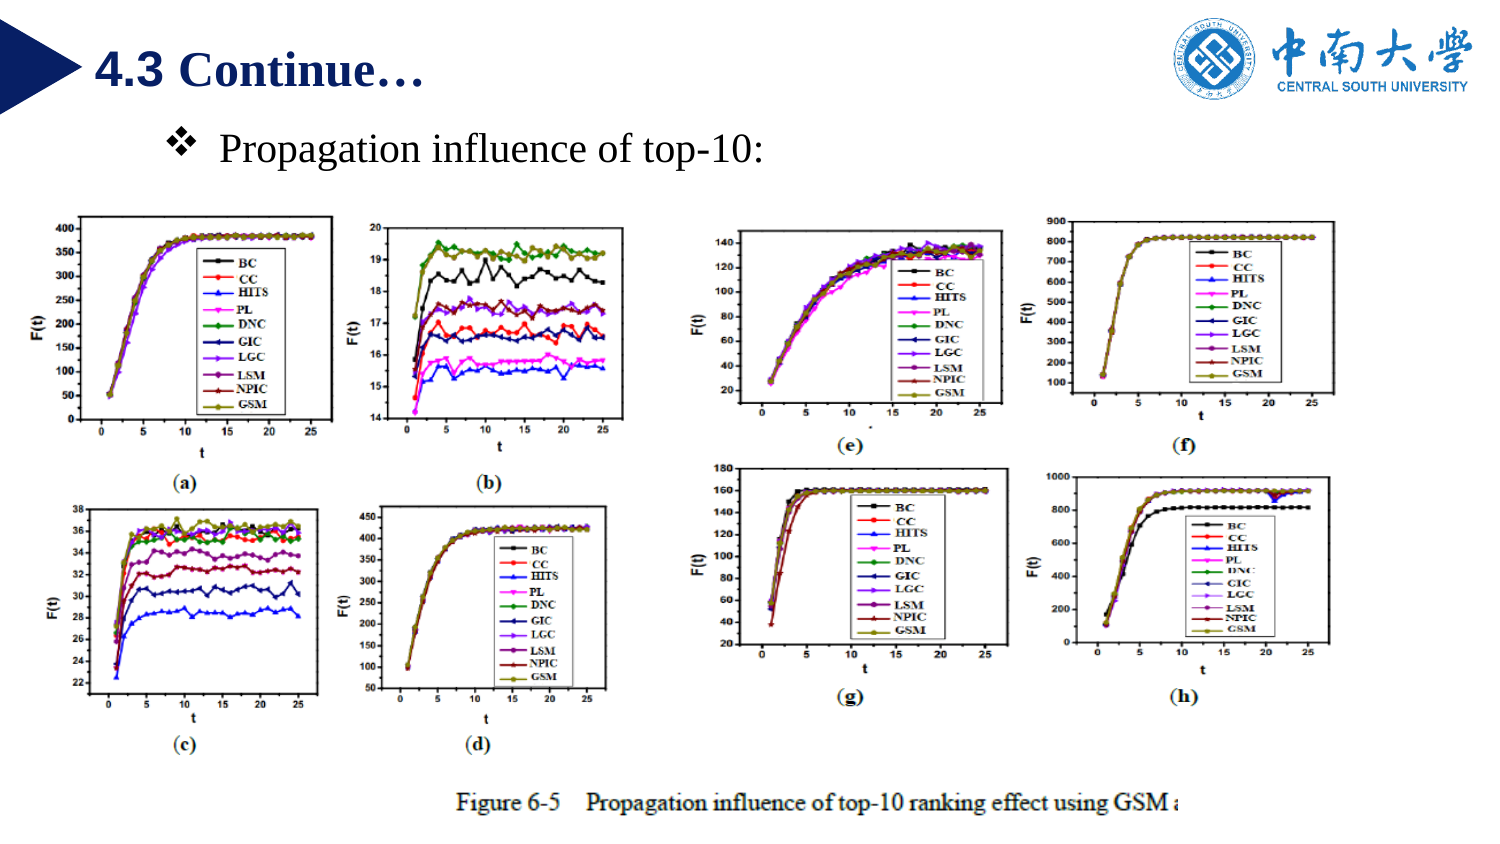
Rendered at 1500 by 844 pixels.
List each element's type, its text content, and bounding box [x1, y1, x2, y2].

picture [18, 187, 1178, 822]
picture [1162, 11, 1486, 106]
text_box [0, 19, 83, 115]
text_box 4.3 Continue… [79, 29, 441, 105]
picture [680, 205, 1417, 719]
text_box Propagation influence of top-10: [148, 113, 1214, 179]
